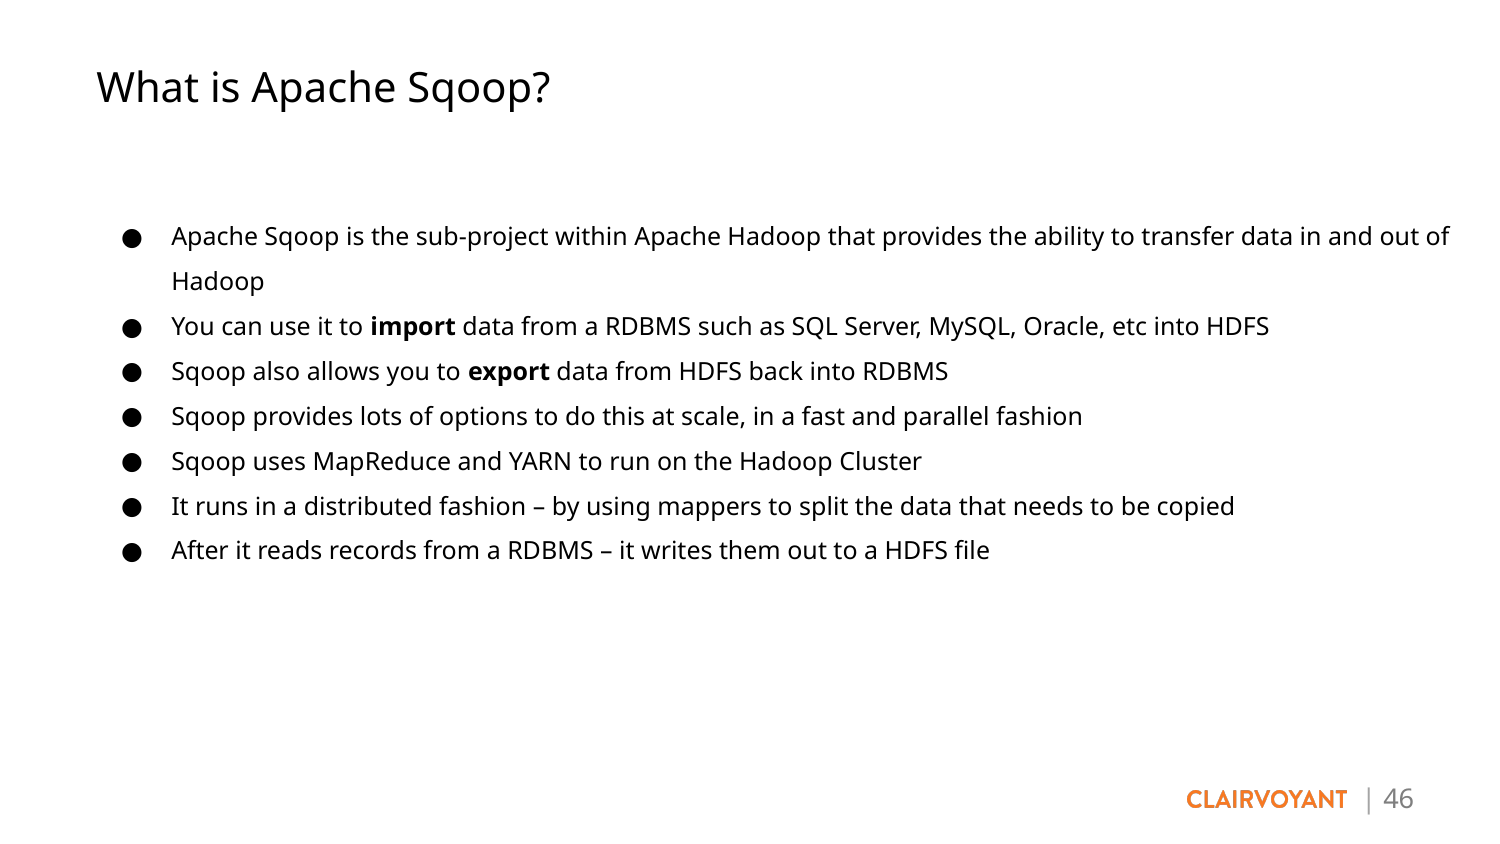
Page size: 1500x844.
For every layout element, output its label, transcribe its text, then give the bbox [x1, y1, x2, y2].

list Apache Sqoop is the sub-project within Apache Hadoop that provides the ability to transfer data in and out of Hadoop You can use it to import data from a RDBMS such as SQL Server, MySQL, Oracle, etc into HDFS Sqoop also allows you to export data from HDFS back into RDBMS Sqoop provides lots of options to do this at scale, in a fast and parallel fashion Sqoop uses MapReduce and YARN to run on the Hadoop Cluster It runs in a distributed fashion – by using mappers to split the data that needs to be copied After it reads records from a RDBMS – it writes them out to a HDFS file [81, 190, 1479, 752]
picture [1187, 790, 1347, 808]
text_box What is Apache Sqoop? [81, 45, 1412, 126]
